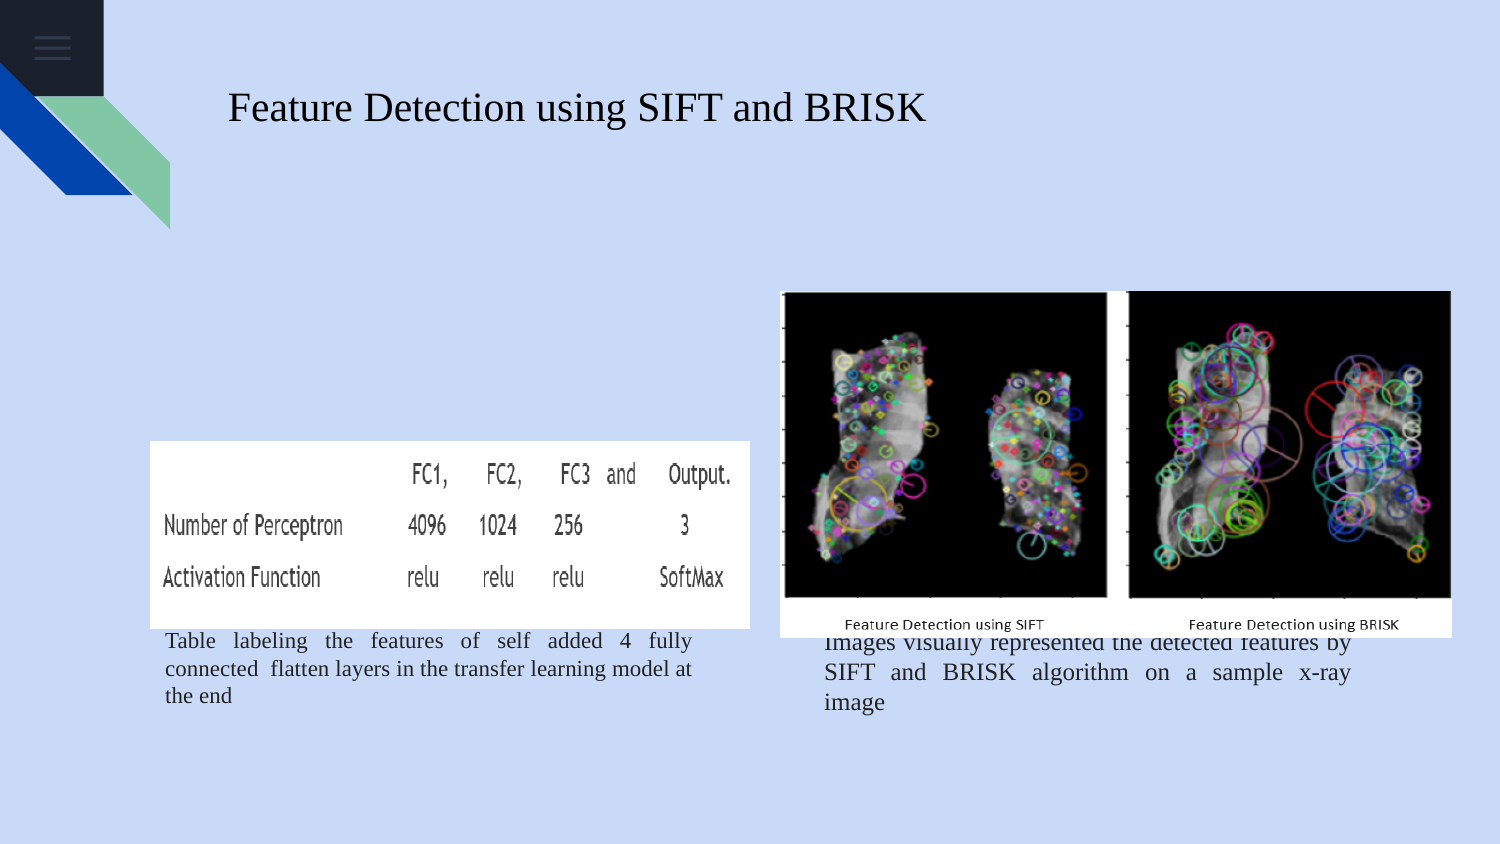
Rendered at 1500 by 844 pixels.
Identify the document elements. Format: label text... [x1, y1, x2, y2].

list Table labeling the features of self added 4 fully connected flatten layers in the transfer learning model at the end [150, 637, 709, 735]
list Images visually represented the detected features by SIFT and BRISK algorithm on a sample x-ray image [809, 646, 1368, 735]
title Feature Detection using SIFT and BRISK [212, 64, 1368, 215]
picture [149, 440, 751, 629]
picture [780, 291, 1453, 638]
